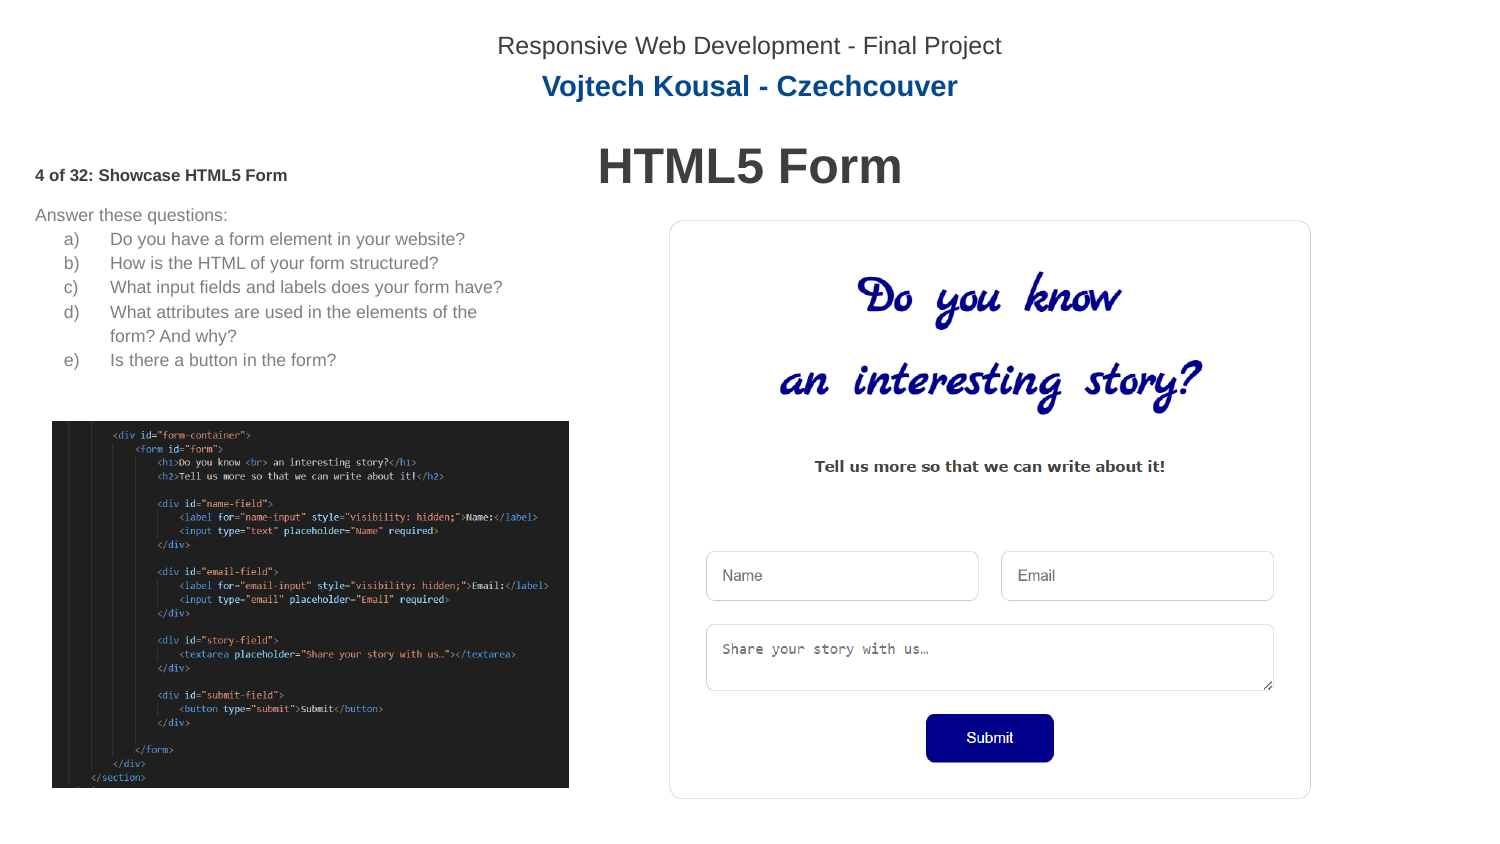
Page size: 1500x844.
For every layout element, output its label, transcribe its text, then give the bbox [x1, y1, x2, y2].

picture [659, 205, 1326, 815]
picture [51, 421, 570, 788]
text_box HTML5 Form [298, 117, 1202, 186]
text_box 4 of 32: Showcase HTML5 Form [20, 154, 538, 192]
text_box Responsive Web Development - Final Project [298, 18, 1202, 55]
text_box Answer these questions: Do you have a form element in your website? How is the HTML of your form structured? What input fields and labels does your form have? What attributes are used in the elements of the form? And why? Is there a button in the form? [20, 192, 538, 480]
text_box Vojtech Kousal - Czechcouver [298, 55, 1202, 109]
